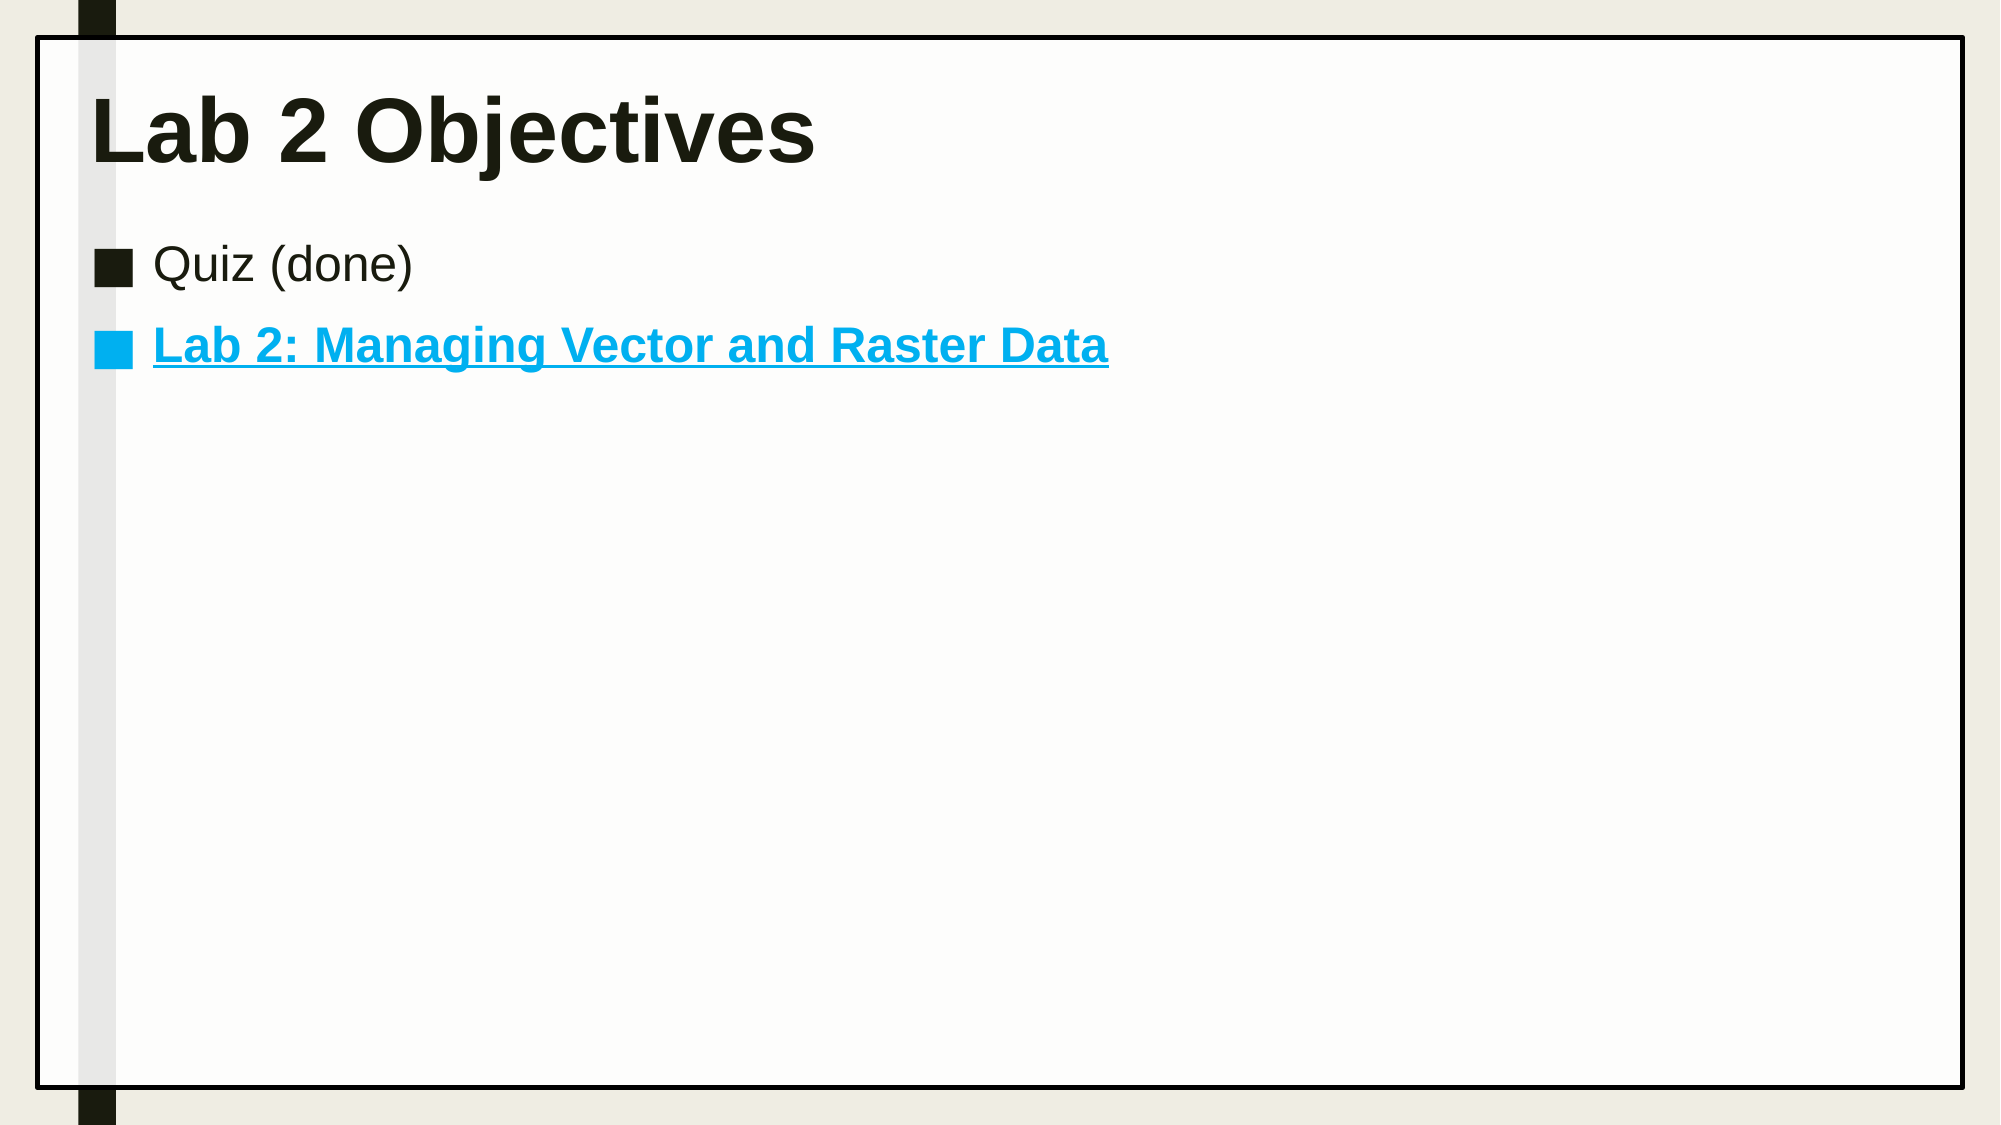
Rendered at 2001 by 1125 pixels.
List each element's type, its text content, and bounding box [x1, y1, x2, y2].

title Lab 2 Objectives [75, 32, 1928, 228]
text_box [35, 35, 1965, 1090]
list Quiz (done) Lab 2: Managing Vector and Raster Data [75, 228, 1928, 1050]
